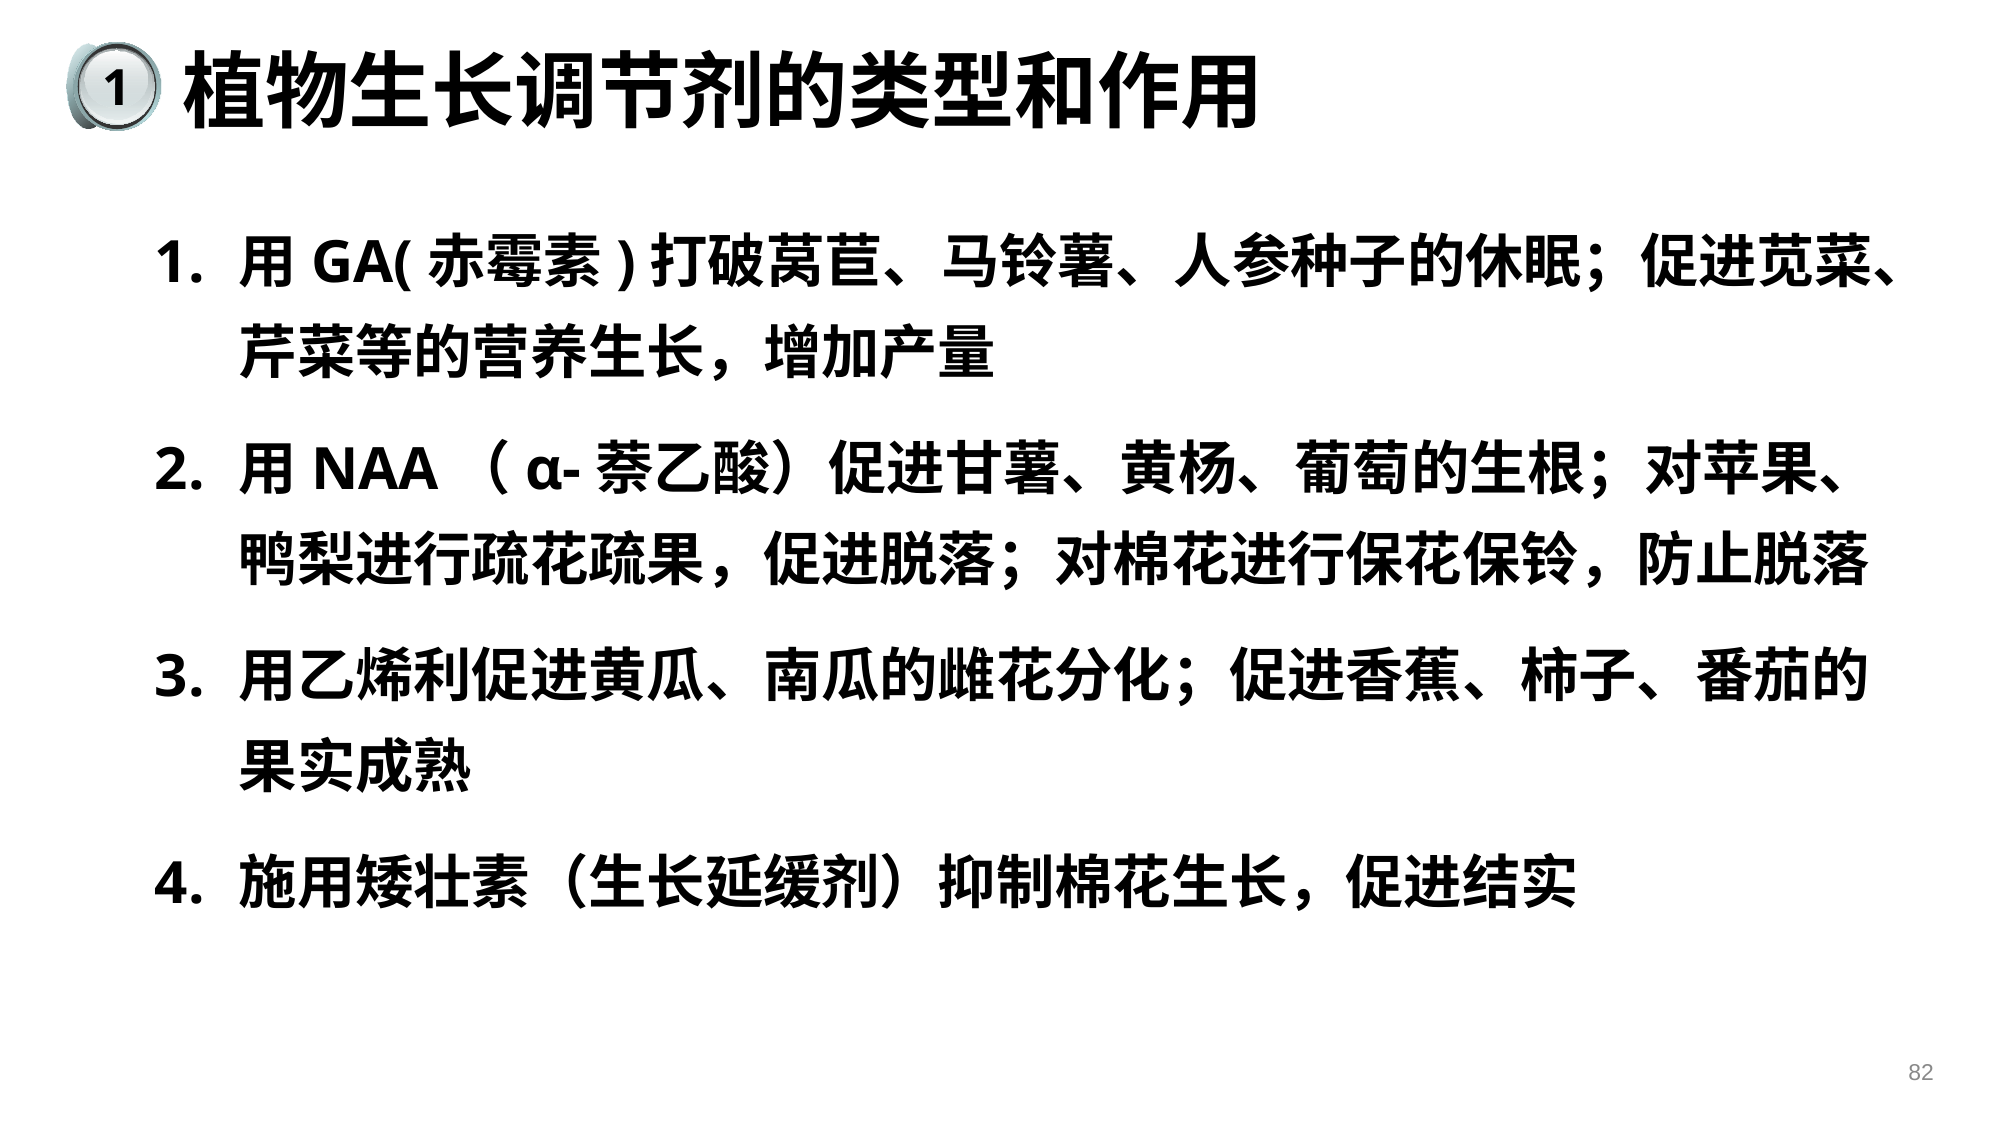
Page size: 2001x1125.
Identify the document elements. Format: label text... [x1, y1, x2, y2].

slide_number 82 [1850, 1049, 1950, 1116]
text_box 用GA(赤霉素)打破莴苣、马铃薯、人参种子的休眠；促进苋菜、芹菜等的营养生长，增加产量 用NAA（α-萘乙酸）促进甘薯、黄杨、葡萄的生根；对苹果、鸭梨进行疏花疏果，促进脱落；对棉花进行保花保铃，防止脱落 用乙烯利促进黄瓜、南瓜的雌花分化；促进香蕉、柿子、番茄的果实成熟 施用矮壮素（生长延缓剂）抑制棉花生长，促进结实 [139, 196, 1910, 923]
text_box 植物生长调节剂的类型和作用 [167, 30, 1280, 146]
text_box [66, 41, 162, 131]
